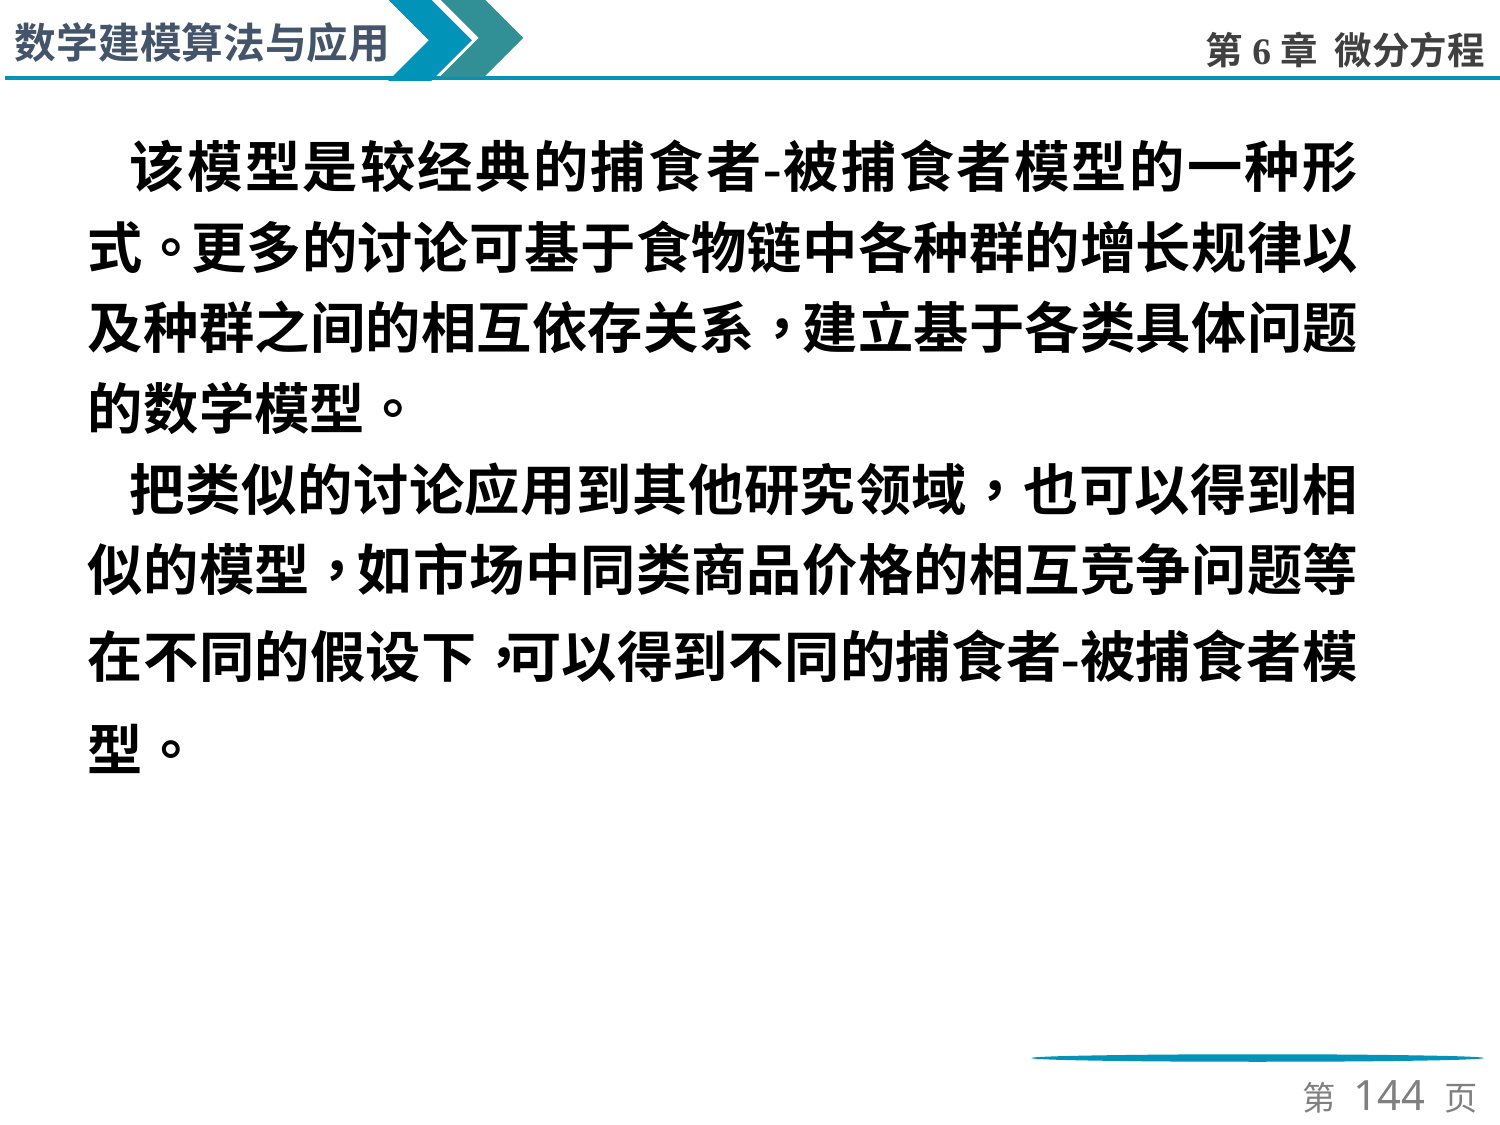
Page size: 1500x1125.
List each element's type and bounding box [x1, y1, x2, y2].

text_box [87, 130, 1358, 800]
